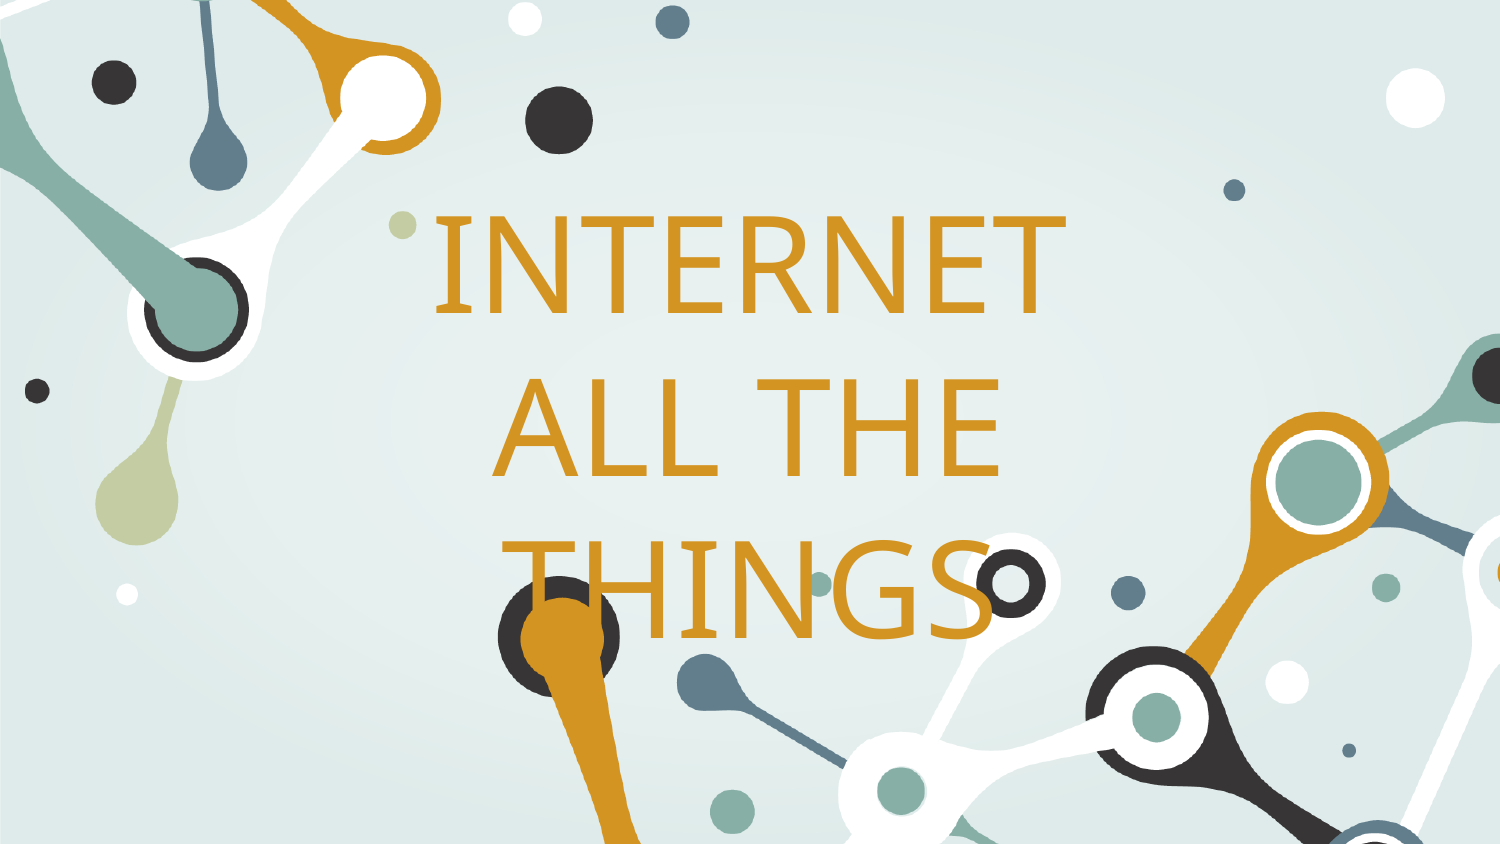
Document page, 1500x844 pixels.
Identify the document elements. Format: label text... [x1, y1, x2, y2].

picture [0, 0, 1500, 844]
title INTERNET ALL THE THINGS [362, 314, 1138, 530]
